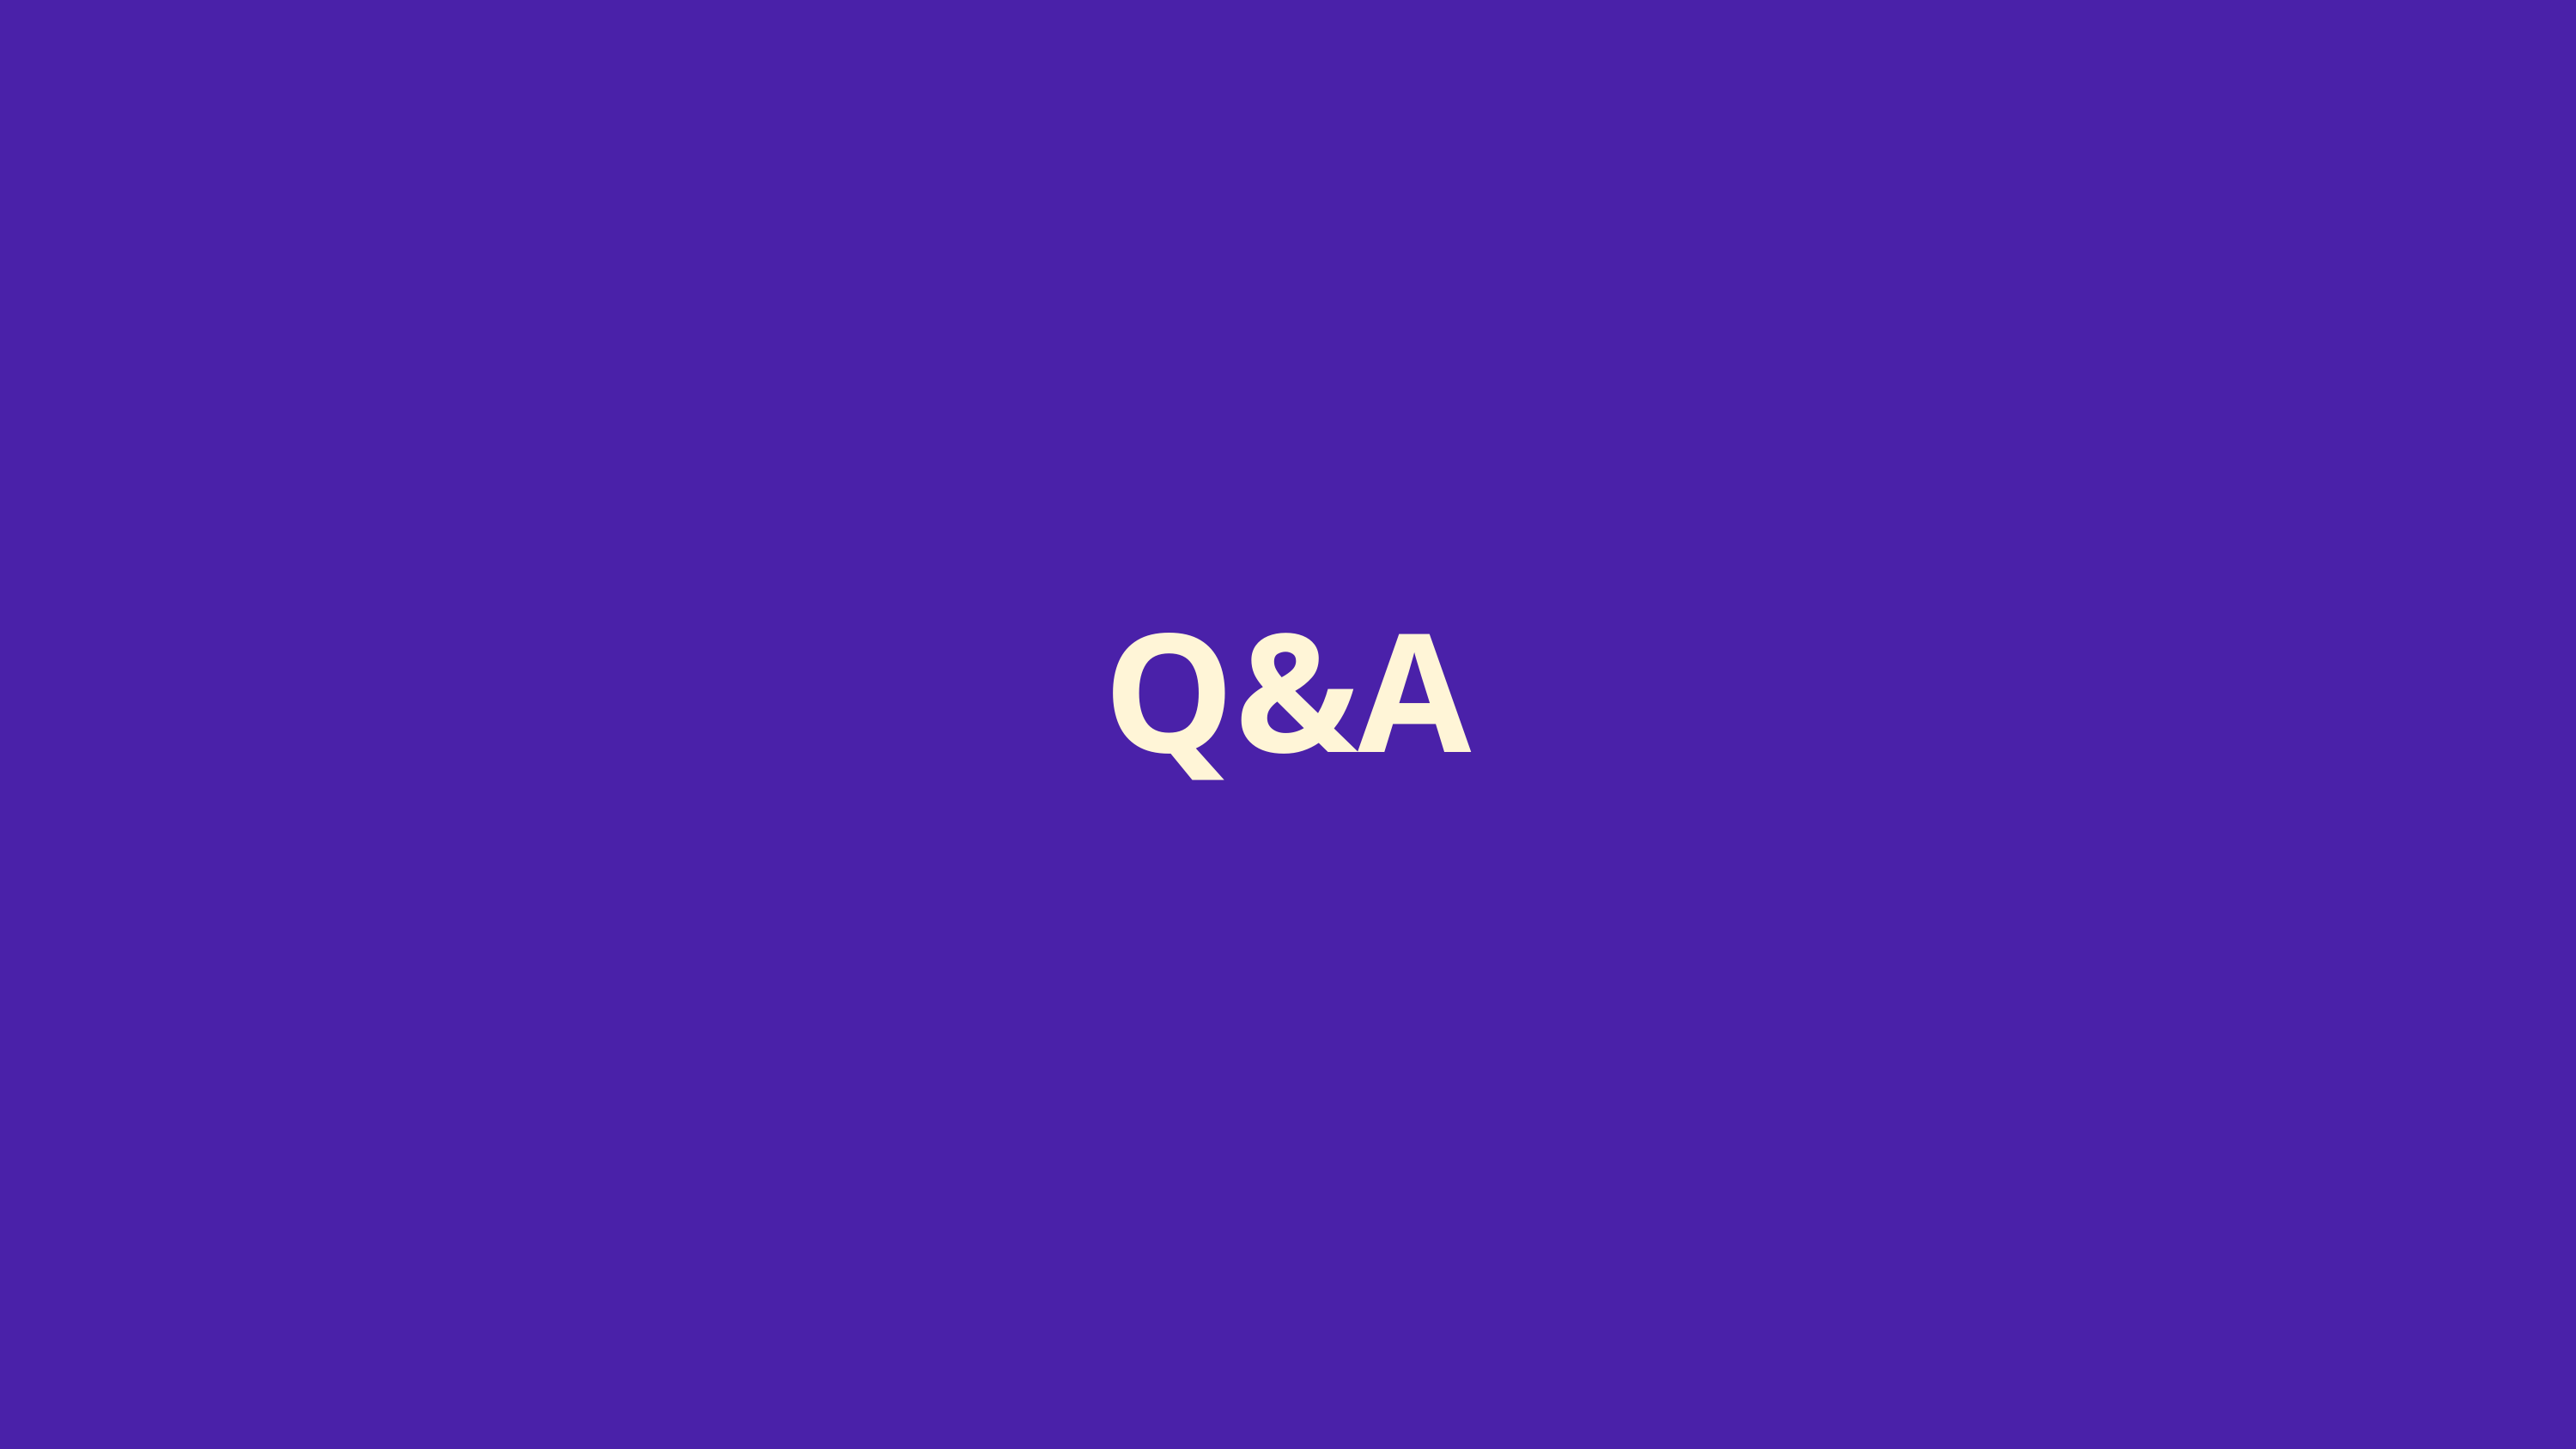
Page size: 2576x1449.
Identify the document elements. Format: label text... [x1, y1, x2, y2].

text_box Q&A [588, 555, 1988, 785]
